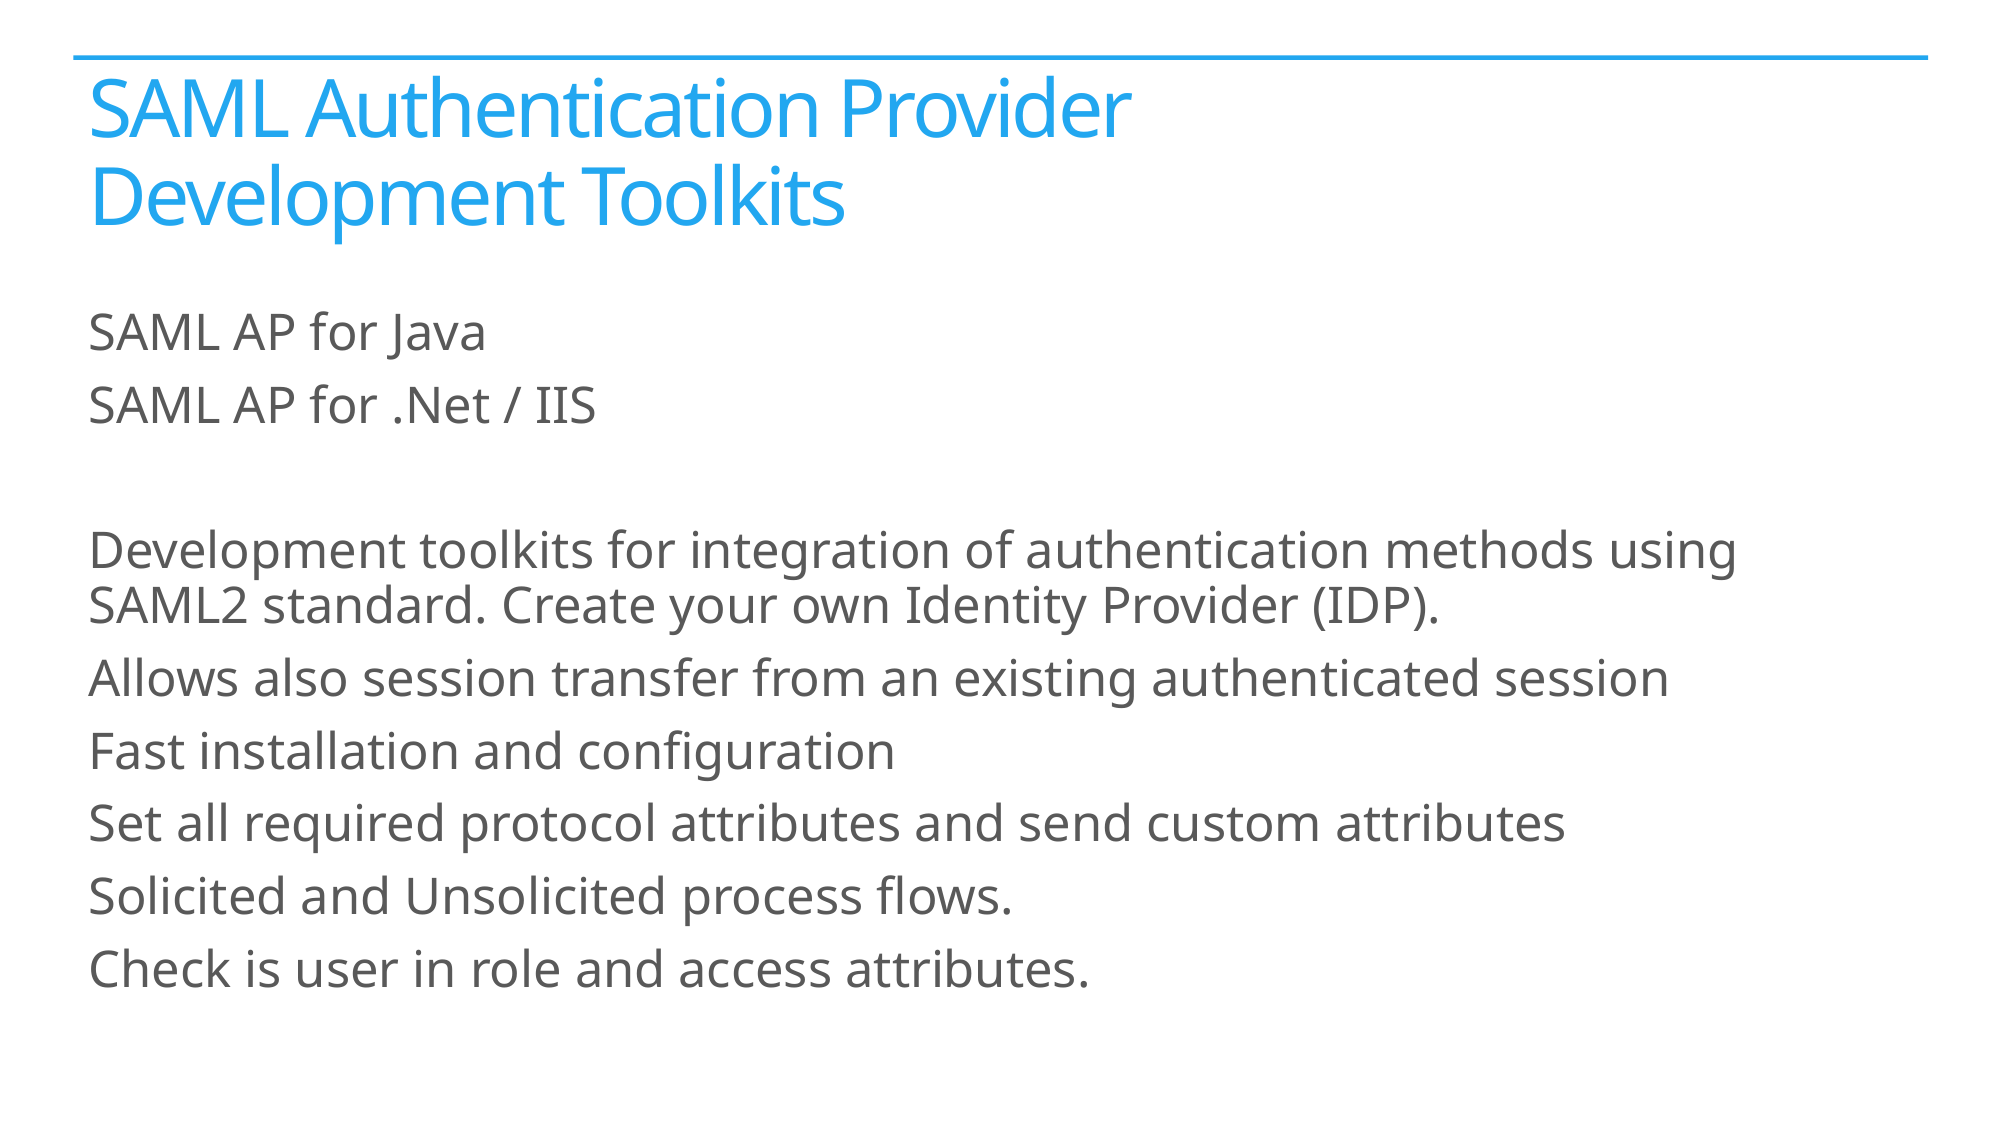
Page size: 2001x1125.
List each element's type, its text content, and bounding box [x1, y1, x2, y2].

title SAML Authentication Provider Development Toolkits [73, 59, 1929, 252]
list SAML AP for Java SAML AP for .Net / IIS Development toolkits for integration of authentication methods using SAML2 standard. Create your own Identity Provider (IDP). Allows also session transfer from an existing authenticated session Fast installation and configuration Set all required protocol attributes and send custom attributes Solicited and Unsolicited process flows. Check is user in role and access attributes. [73, 299, 1929, 1014]
